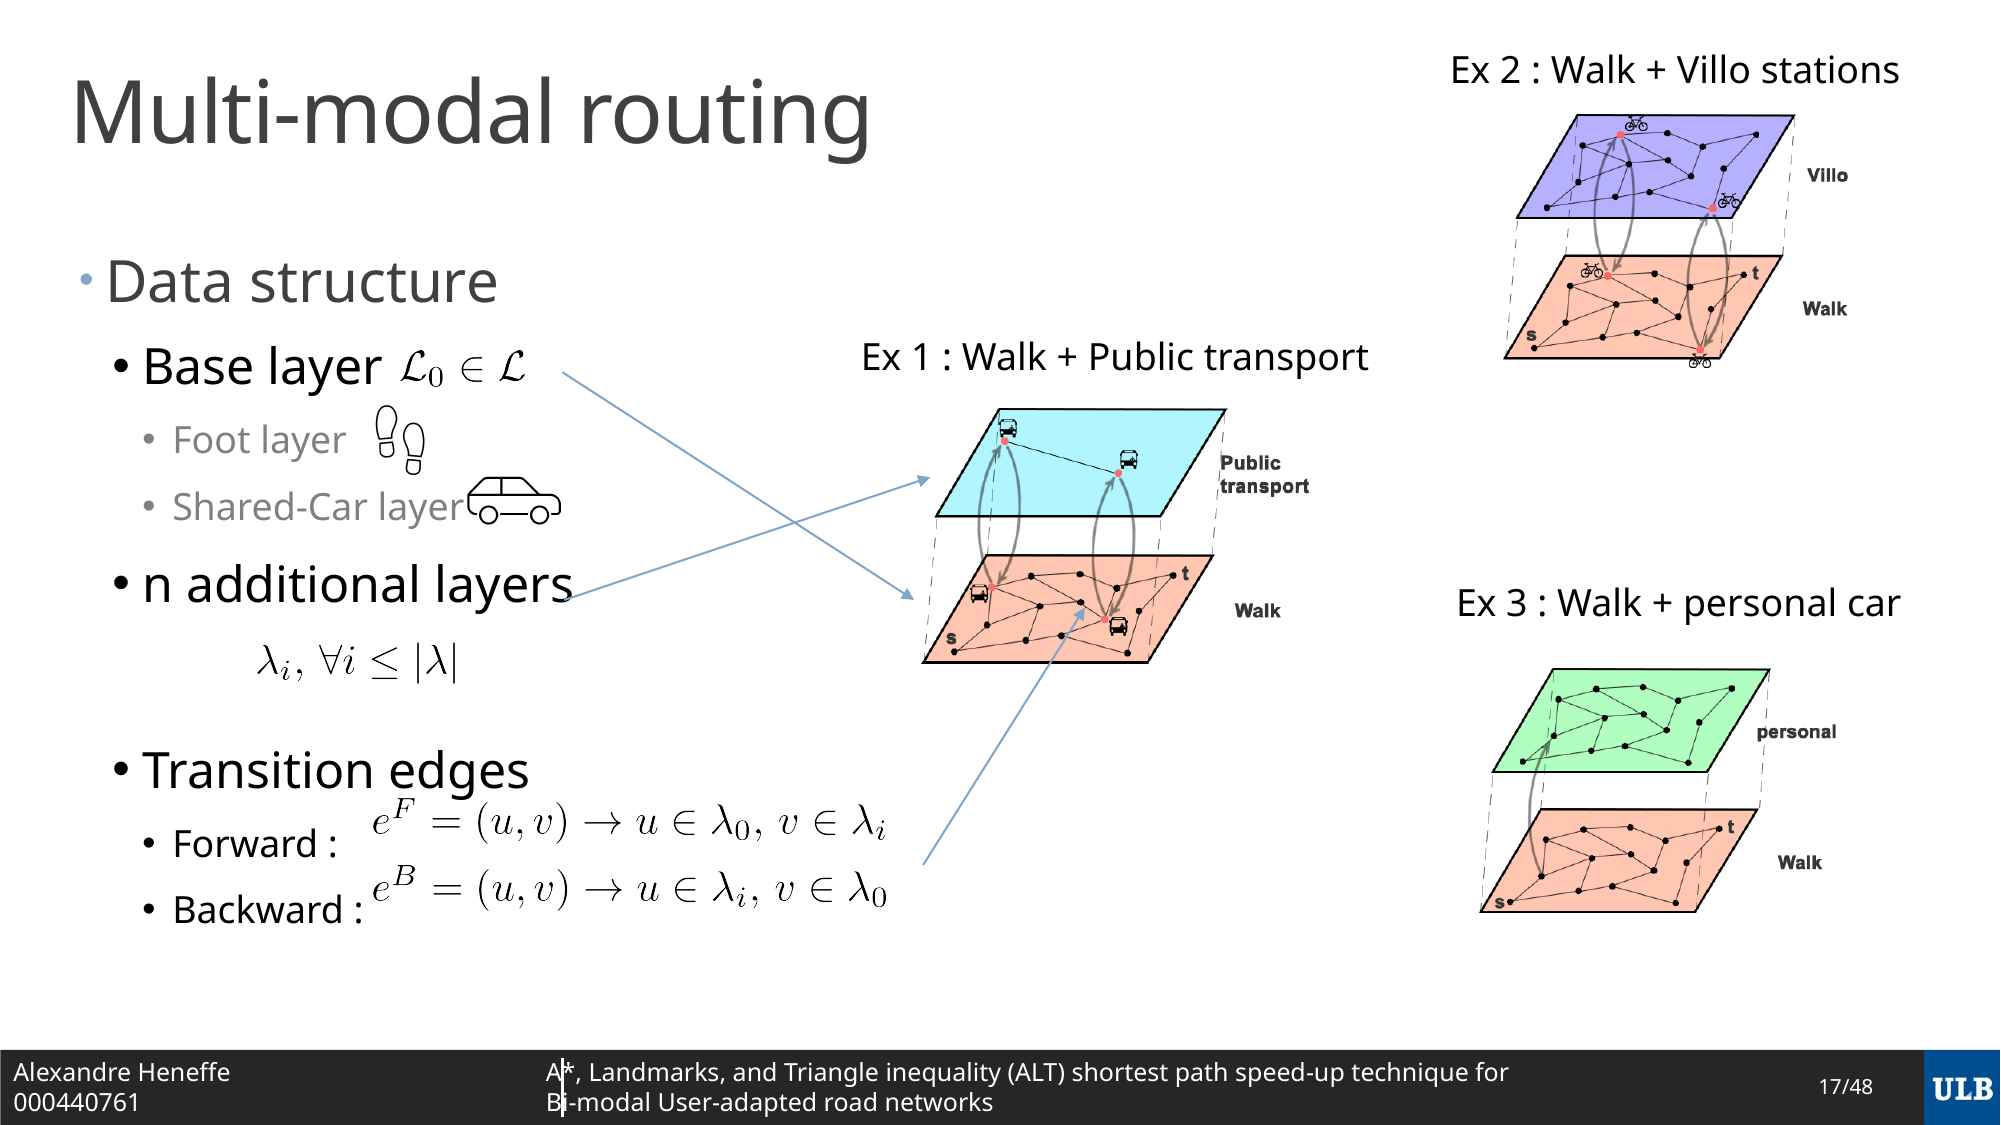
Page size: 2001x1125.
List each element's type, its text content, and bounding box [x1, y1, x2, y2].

slide_number 17/48 [1803, 1057, 1921, 1118]
picture [1923, 1050, 2000, 1125]
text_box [922, 476, 931, 601]
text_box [561, 371, 915, 601]
list Data structure Base layer Foot layer Shared-Car layer n additional layers Transition edges Forward : Backward : [79, 223, 1628, 1042]
picture [1500, 106, 1880, 373]
title Multi-modal routing [54, 43, 1705, 171]
picture [917, 401, 1313, 669]
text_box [922, 607, 1086, 866]
text_box Ex 3 : Walk + personal car [1441, 571, 1917, 632]
picture [1475, 662, 1855, 919]
picture [257, 641, 455, 685]
text_box Ex 1 : Walk + Public transport [846, 325, 1385, 386]
picture [463, 449, 561, 552]
text_box Ex 2 : Walk + Villo stations [1435, 38, 1916, 99]
text_box Alexandre Heneffe 000440761 [0, 1049, 299, 1124]
picture [372, 798, 885, 845]
text_box A*, Landmarks, and Triangle inequality (ALT) shortest path speed-up technique for Bi-modal User-adapted road networks [531, 1049, 1533, 1124]
picture [362, 401, 439, 478]
picture [372, 864, 887, 912]
picture [399, 349, 526, 388]
